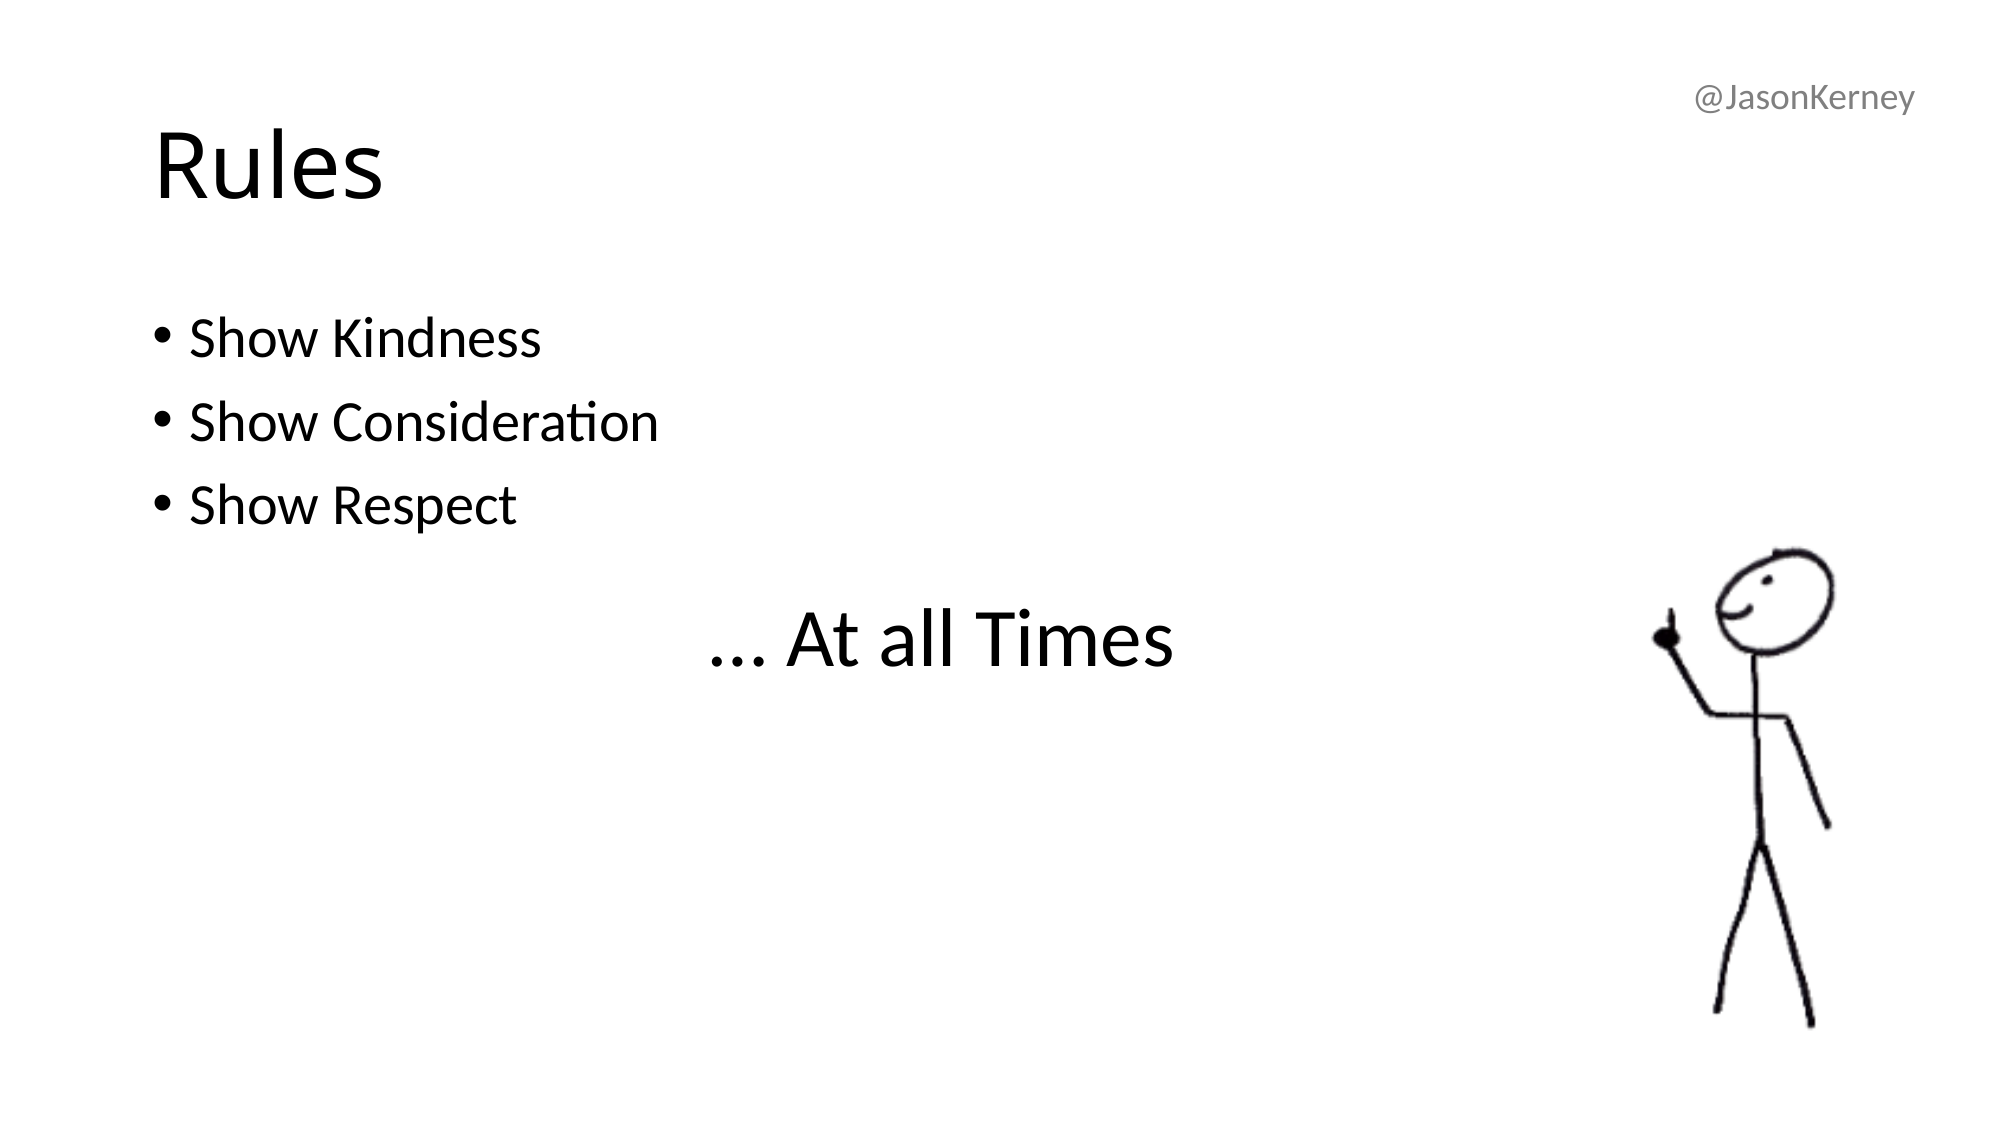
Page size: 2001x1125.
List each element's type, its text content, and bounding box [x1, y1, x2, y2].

text_box @JasonKerney [1677, 64, 1931, 125]
picture [1618, 521, 1882, 1057]
text_box … At all Times [694, 576, 1191, 691]
list Show Kindness Show Consideration Show Respect [137, 299, 1863, 576]
title Rules [137, 59, 1863, 278]
